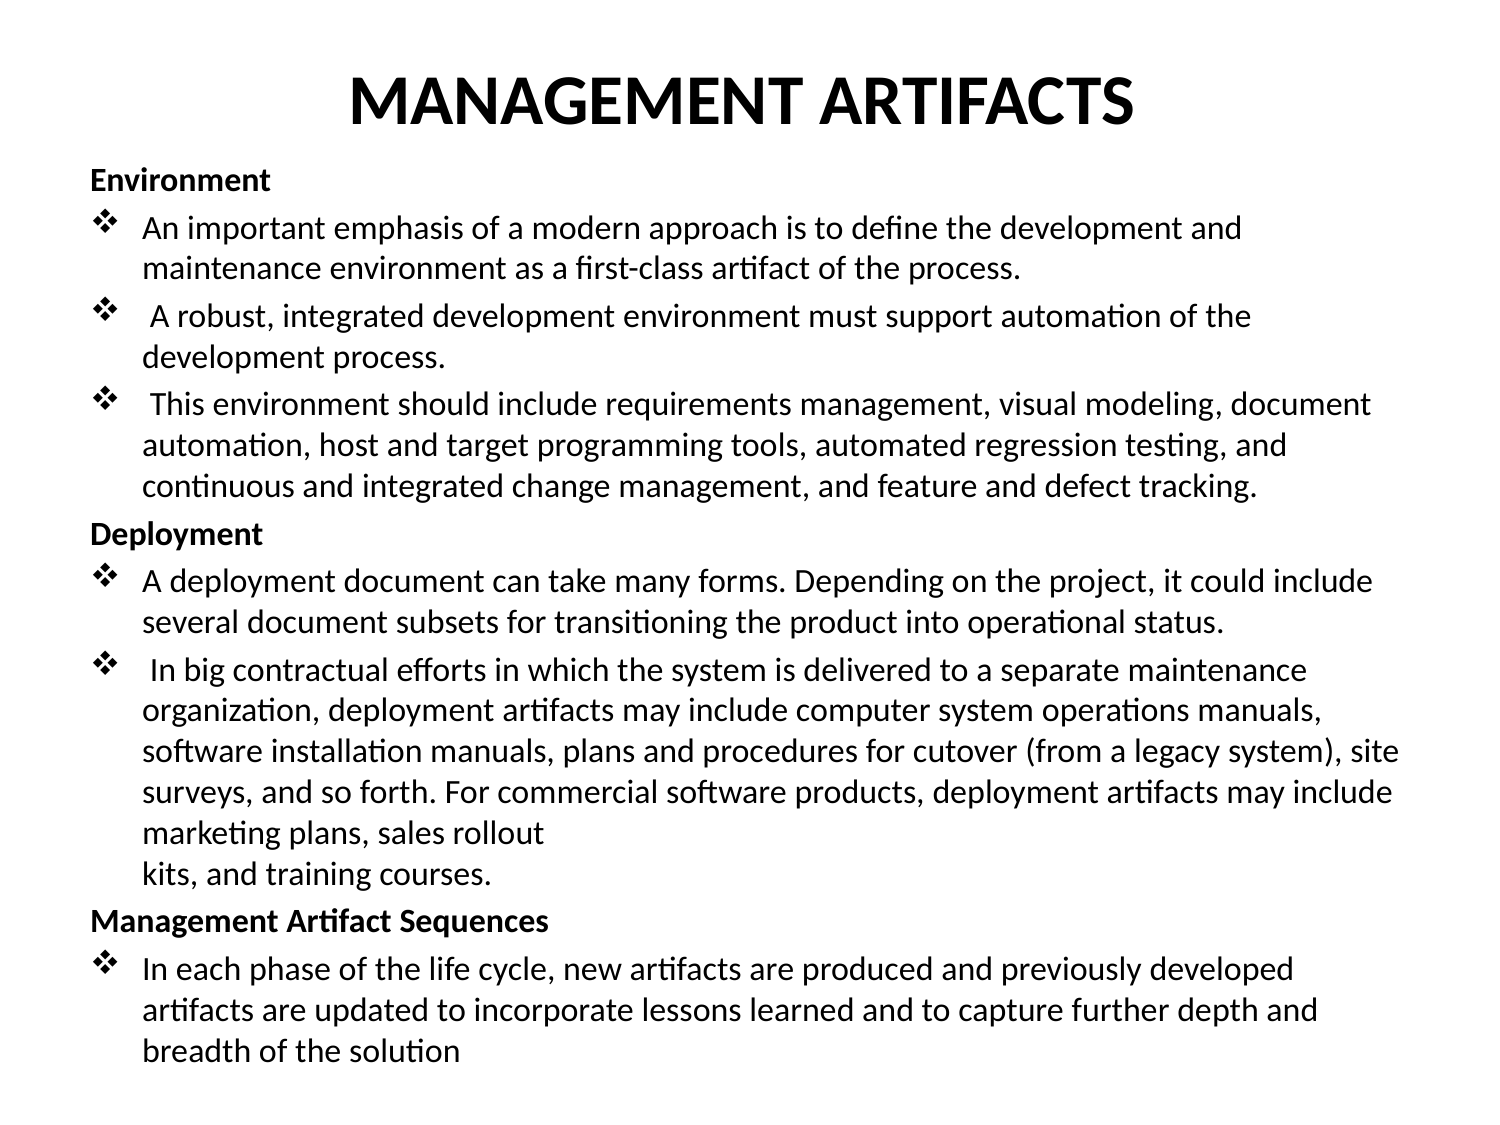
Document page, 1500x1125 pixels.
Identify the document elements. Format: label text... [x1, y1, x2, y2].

list Environment An important emphasis of a modern approach is to define the development and maintenance environment as a first-class artifact of the process. A robust, integrated development environment must support automation of the development process. This environment should include requirements management, visual modeling, document automation, host and target programming tools, automated regression testing, and continuous and integrated change management, and feature and defect tracking. Deployment A deployment document can take many forms. Depending on the project, it could include several document subsets for transitioning the product into operational status. In big contractual efforts in which the system is delivered to a separate maintenance organization, deployment artifacts may include computer system operations manuals, software installation manuals, plans and procedures for cutover (from a legacy system), site surveys, and so forth. For commercial software products, deployment artifacts may include marketing plans, sales rollout kits, and training courses. Management Artifact Sequences In each phase of the life cycle, new artifacts are produced and previously developed artifacts are updated to incorporate lessons learned and to capture further depth and breadth of the solution [75, 149, 1425, 1088]
title MANAGEMENT ARTIFACTS [75, 45, 1425, 149]
